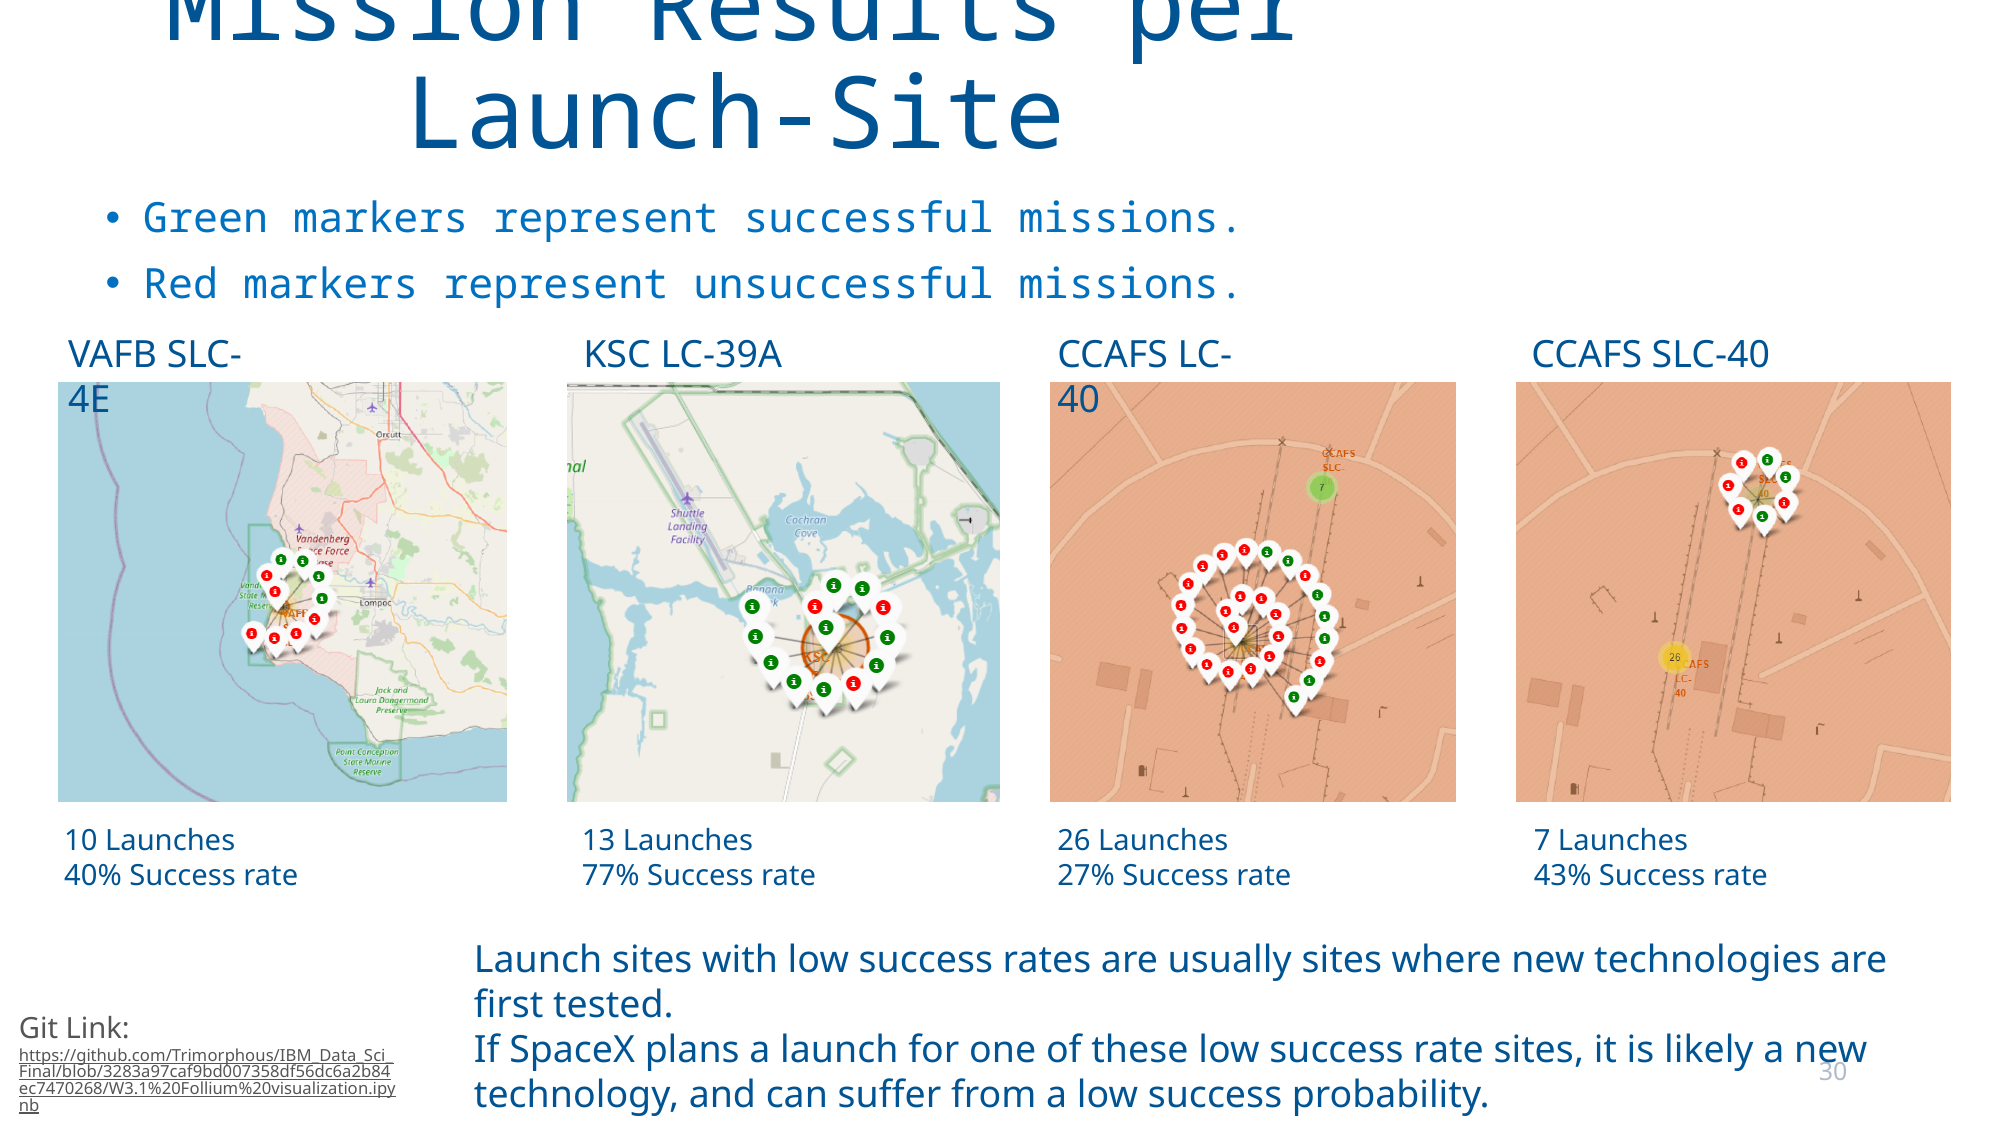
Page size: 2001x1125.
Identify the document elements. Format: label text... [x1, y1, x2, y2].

list Green markers represent successful missions. Red markers represent unsuccessful missions. [90, 189, 1816, 322]
text_box Launch sites with low success rates are usually sites where new technologies are first tested. If SpaceX plans a launch for one of these low success rate sites, it is likely a new technology, and can suffer from a low success probability. [459, 928, 1934, 1125]
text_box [49, 322, 1951, 900]
text_box Git Link: https://github.com/Trimorphous/IBM_Data_Sci_Final/blob/3283a97caf9bd007358df56dc6a2b84ec7470268/W3.1%20Follium%20visualization.ipynb [4, 1002, 415, 1075]
title Mission Results per Launch-Site [0, 44, 1486, 178]
